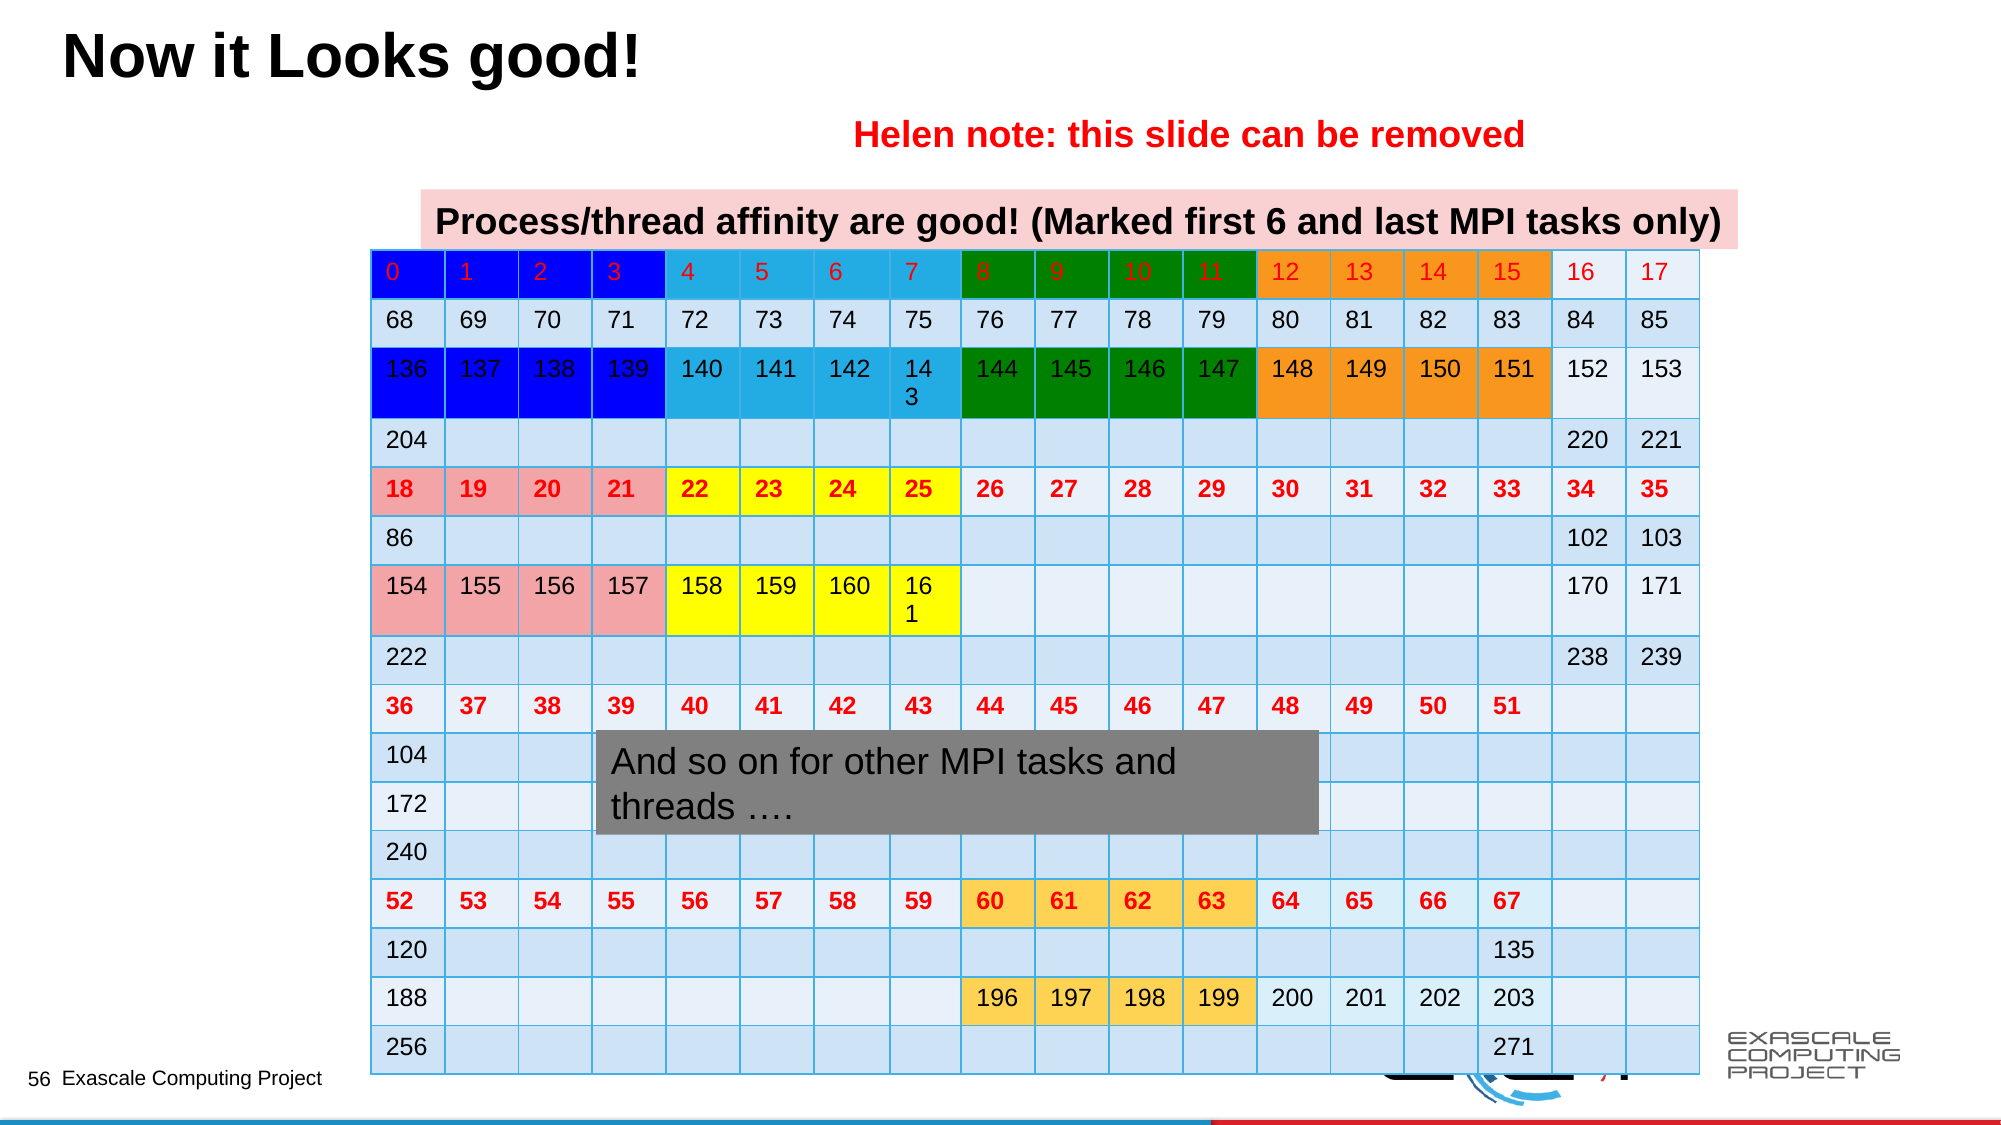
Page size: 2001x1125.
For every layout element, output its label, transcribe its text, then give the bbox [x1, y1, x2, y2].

table_cell [1110, 1026, 1182, 1073]
table_cell [891, 419, 960, 466]
table_cell 172 [372, 783, 444, 830]
table_cell [1036, 637, 1108, 684]
table_cell [1553, 831, 1625, 878]
table_cell [446, 929, 518, 976]
table_cell [891, 835, 960, 878]
table_cell 170 [1553, 566, 1625, 635]
table_cell [1553, 978, 1625, 1025]
table_cell [1331, 566, 1403, 635]
table_cell [1331, 929, 1403, 976]
table_cell 67 [1479, 880, 1551, 927]
table_cell [446, 419, 518, 466]
table_cell [1553, 1026, 1625, 1073]
table_cell 50 [1405, 685, 1477, 732]
table_cell [667, 1026, 739, 1073]
table_cell [593, 637, 665, 684]
table_cell [519, 978, 591, 1025]
table_cell 57 [741, 880, 813, 927]
table_cell 58 [815, 880, 889, 927]
table_cell [741, 637, 813, 684]
table_cell [519, 831, 591, 878]
table_cell [1479, 517, 1551, 564]
table_cell 19 [446, 468, 518, 515]
table_cell [446, 637, 518, 684]
table_cell [962, 929, 1034, 976]
table_cell [1331, 637, 1403, 684]
table_cell [1184, 835, 1256, 878]
table_cell [1479, 783, 1551, 830]
table_header 15 [1479, 251, 1551, 298]
table_cell [1184, 929, 1256, 976]
table_cell 220 [1553, 419, 1625, 466]
table_cell 34 [1553, 468, 1625, 515]
table_cell 37 [446, 685, 518, 732]
table_cell 33 [1479, 468, 1551, 515]
table_cell 27 [1036, 468, 1108, 515]
table_cell 152 [1553, 348, 1625, 418]
table_header 13 [1331, 251, 1403, 298]
table_cell [815, 929, 889, 976]
table_cell 103 [1627, 517, 1699, 564]
table_cell [446, 1026, 518, 1073]
table_header 1 [446, 251, 518, 298]
table_header 7 [891, 251, 960, 298]
table_cell [446, 783, 518, 830]
table_cell [962, 1026, 1034, 1073]
table_cell [815, 419, 889, 466]
table_cell [1405, 1026, 1477, 1073]
table_cell [593, 831, 665, 878]
table_cell 147 [1184, 348, 1256, 418]
table_cell 68 [372, 300, 444, 347]
table_header 14 [1405, 251, 1477, 298]
table_cell [446, 734, 518, 781]
table_cell [741, 1026, 813, 1073]
table_cell 144 [962, 348, 1034, 418]
table_cell [1553, 734, 1625, 781]
table_cell 77 [1036, 300, 1108, 347]
table_cell [1184, 517, 1256, 564]
table_cell [667, 517, 739, 564]
table_cell [593, 978, 665, 1025]
table_cell [519, 637, 591, 684]
table_cell [519, 419, 591, 466]
table_cell 36 [372, 685, 444, 732]
table_cell 20 [519, 468, 591, 515]
table_cell [519, 929, 591, 976]
table_cell 104 [372, 734, 444, 781]
table_cell [1405, 831, 1477, 878]
table_cell 44 [962, 685, 1034, 730]
table_cell [1553, 783, 1625, 830]
table_cell 61 [1036, 880, 1108, 927]
table_cell [741, 978, 813, 1025]
table_cell [1405, 637, 1477, 684]
table_cell [1110, 419, 1182, 466]
table_cell [1036, 517, 1108, 564]
text_box Process/thread affinity are good! (Marked first 6 and last MPI tasks only) [420, 189, 1738, 250]
table_cell [593, 517, 665, 564]
table_cell [1627, 1026, 1699, 1073]
table_cell [667, 978, 739, 1025]
table_cell 30 [1258, 468, 1330, 515]
table_cell [1553, 929, 1625, 976]
table_cell 28 [1110, 468, 1182, 515]
table_header 11 [1184, 251, 1256, 298]
table_header 0 [372, 251, 444, 298]
table_cell 75 [891, 300, 960, 347]
table_cell 222 [372, 637, 444, 684]
table_cell [1110, 929, 1182, 976]
table_cell 45 [1036, 685, 1108, 730]
table_cell 71 [593, 300, 665, 347]
table_header 9 [1036, 251, 1108, 298]
table_cell 63 [1184, 880, 1256, 927]
table_cell 52 [372, 880, 444, 927]
table_cell 62 [1110, 880, 1182, 927]
table_cell [891, 929, 960, 976]
table_cell 55 [593, 880, 665, 927]
table_cell 143 [891, 348, 960, 418]
table_cell 54 [519, 880, 591, 927]
table_cell 31 [1331, 468, 1403, 515]
table_cell [891, 637, 960, 684]
table_cell [1331, 734, 1403, 781]
table_cell [962, 566, 1034, 635]
table_cell [1627, 880, 1699, 927]
table_cell [1479, 419, 1551, 466]
table_header 4 [667, 251, 739, 298]
table_cell [1553, 685, 1625, 732]
table_cell [1627, 734, 1699, 781]
table_cell [1036, 835, 1108, 878]
table_cell 70 [519, 300, 591, 347]
table_cell [1036, 1026, 1108, 1073]
table_cell 79 [1184, 300, 1256, 347]
table_cell 42 [815, 685, 889, 730]
table_cell 29 [1184, 468, 1256, 515]
table_cell [1036, 419, 1108, 466]
table_cell 18 [372, 468, 444, 515]
table_cell 160 [815, 566, 889, 635]
table_cell [741, 929, 813, 976]
table_cell [741, 517, 813, 564]
table_cell 201 [1331, 978, 1403, 1025]
table_cell [1110, 637, 1182, 684]
table_cell [1331, 831, 1403, 878]
table_cell 49 [1331, 685, 1403, 732]
table_cell 66 [1405, 880, 1477, 927]
table_cell [1627, 929, 1699, 976]
table_cell [1184, 1026, 1256, 1073]
table_cell [1627, 978, 1699, 1025]
table_cell 148 [1258, 348, 1330, 418]
table_cell [741, 835, 813, 878]
table_cell 81 [1331, 300, 1403, 347]
table_cell [815, 517, 889, 564]
table_cell 26 [962, 468, 1034, 515]
table_cell [741, 419, 813, 466]
table_cell 171 [1627, 566, 1699, 635]
table_cell [667, 419, 739, 466]
table_cell 188 [372, 978, 444, 1025]
table_cell [519, 517, 591, 564]
table_cell 84 [1553, 300, 1625, 347]
table_cell [1627, 685, 1699, 732]
table_header 10 [1110, 251, 1182, 298]
table_cell 204 [372, 419, 444, 466]
table_cell [1405, 929, 1477, 976]
table_cell [815, 978, 889, 1025]
table_cell 153 [1627, 348, 1699, 418]
table_cell 151 [1479, 348, 1551, 418]
table_cell 156 [519, 566, 591, 635]
table_cell 200 [1258, 978, 1330, 1025]
table_cell 46 [1110, 685, 1182, 730]
table_cell 199 [1184, 978, 1256, 1025]
table_cell 196 [962, 978, 1034, 1025]
table_cell 43 [891, 685, 960, 730]
table_cell 120 [372, 929, 444, 976]
table_cell [1258, 831, 1330, 878]
table_cell 65 [1331, 880, 1403, 927]
table_cell [446, 517, 518, 564]
table_cell 82 [1405, 300, 1477, 347]
table_cell [1258, 419, 1330, 466]
table_cell 41 [741, 685, 813, 730]
table_cell 85 [1627, 300, 1699, 347]
table_cell [815, 1026, 889, 1073]
table_cell [1331, 783, 1403, 830]
table_cell [1405, 419, 1477, 466]
table_cell 32 [1405, 468, 1477, 515]
table_cell [1184, 419, 1256, 466]
table_cell [1331, 517, 1403, 564]
table_cell 161 [891, 566, 960, 635]
table_cell [891, 517, 960, 564]
table_cell [1184, 637, 1256, 684]
table_cell [667, 637, 739, 684]
table_cell 139 [593, 348, 665, 418]
table_cell 69 [446, 300, 518, 347]
table_cell 25 [891, 468, 960, 515]
table_cell 39 [593, 685, 665, 732]
table_cell [1331, 1026, 1403, 1073]
picture [1382, 1000, 1900, 1106]
text_box Helen note: this slide can be removed [838, 108, 1542, 164]
table_cell 271 [1479, 1026, 1551, 1073]
table_cell [1110, 566, 1182, 635]
table_cell [1258, 1026, 1330, 1073]
table_cell [1405, 734, 1477, 781]
table_cell [1553, 880, 1625, 927]
table_cell [1110, 517, 1182, 564]
table_cell [1331, 419, 1403, 466]
table_cell 64 [1258, 880, 1330, 927]
table_cell 24 [815, 468, 889, 515]
table_cell [962, 637, 1034, 684]
table_cell 40 [667, 685, 739, 730]
table_cell [891, 978, 960, 1025]
table_cell 256 [372, 1026, 444, 1073]
table_cell 145 [1036, 348, 1108, 418]
table_cell 142 [815, 348, 889, 418]
table_cell 135 [1479, 929, 1551, 976]
table_cell 80 [1258, 300, 1330, 347]
table_cell 198 [1110, 978, 1182, 1025]
table_cell [1479, 734, 1551, 781]
table_cell 51 [1479, 685, 1551, 732]
table_cell 56 [667, 880, 739, 927]
table_cell [962, 835, 1034, 878]
table_cell [593, 419, 665, 466]
table_cell [1479, 637, 1551, 684]
table_cell 73 [741, 300, 813, 347]
table_cell [1627, 783, 1699, 830]
table_header 17 [1627, 251, 1699, 298]
table_cell [1258, 517, 1330, 564]
table_cell [962, 419, 1034, 466]
table_cell 47 [1184, 685, 1256, 730]
table_cell 48 [1258, 685, 1330, 732]
table_cell 23 [741, 468, 813, 515]
table_cell 102 [1553, 517, 1625, 564]
table_cell [519, 734, 591, 781]
table_cell 21 [593, 468, 665, 515]
table_cell [519, 1026, 591, 1073]
table_cell [446, 978, 518, 1025]
table_cell [1405, 783, 1477, 830]
table_cell [519, 783, 591, 830]
table_cell [1036, 929, 1108, 976]
table_cell 72 [667, 300, 739, 347]
table_cell 154 [372, 566, 444, 635]
table_cell [1184, 566, 1256, 635]
table_cell [1627, 831, 1699, 878]
table_cell [1405, 517, 1477, 564]
table_cell [962, 517, 1034, 564]
table_header 6 [815, 251, 889, 298]
table_cell 22 [667, 468, 739, 515]
table_cell [667, 835, 739, 878]
table_cell 150 [1405, 348, 1477, 418]
table_header 16 [1553, 251, 1625, 298]
table_cell [815, 835, 889, 878]
table_cell 35 [1627, 468, 1699, 515]
table_cell 86 [372, 517, 444, 564]
table_cell 197 [1036, 978, 1108, 1025]
table_cell 53 [446, 880, 518, 927]
table_header 12 [1258, 251, 1330, 298]
table_cell [1036, 566, 1108, 635]
table_cell 159 [741, 566, 813, 635]
table_cell [667, 929, 739, 976]
table_cell 141 [741, 348, 813, 418]
table_header 2 [519, 251, 591, 298]
table_cell [1258, 929, 1330, 976]
table_cell [1319, 734, 1330, 781]
table_cell 158 [667, 566, 739, 635]
table_cell [1110, 835, 1182, 878]
table_cell 78 [1110, 300, 1182, 347]
table_cell 59 [891, 880, 960, 927]
table_cell 60 [962, 880, 1034, 927]
table_cell [1258, 566, 1330, 635]
table_cell 140 [667, 348, 739, 418]
table_cell 146 [1110, 348, 1182, 418]
table_cell [593, 929, 665, 976]
table_cell 240 [372, 831, 444, 878]
table_cell 239 [1627, 637, 1699, 684]
table_cell 76 [962, 300, 1034, 347]
table_cell [593, 1026, 665, 1073]
table_cell 157 [593, 566, 665, 635]
table_cell [1405, 566, 1477, 635]
table_cell 138 [519, 348, 591, 418]
title Now it Looks good! [47, 28, 1915, 109]
table_cell 238 [1553, 637, 1625, 684]
table_cell 203 [1479, 978, 1551, 1025]
text_box And so on for other MPI tasks and threads …. [596, 730, 1319, 835]
table_cell [1479, 831, 1551, 878]
table_cell [1479, 566, 1551, 635]
table_cell 221 [1627, 419, 1699, 466]
table_header 3 [593, 251, 665, 298]
table_header 8 [962, 251, 1034, 298]
table_cell [446, 831, 518, 878]
table_cell 38 [519, 685, 591, 732]
table_cell 149 [1331, 348, 1403, 418]
table_cell 155 [446, 566, 518, 635]
table_cell 202 [1405, 978, 1477, 1025]
table_cell [1319, 783, 1330, 830]
table_cell 136 [372, 348, 444, 418]
table_cell [815, 637, 889, 684]
table_header 5 [741, 251, 813, 298]
table_cell [891, 1026, 960, 1073]
table_cell 83 [1479, 300, 1551, 347]
table_cell 74 [815, 300, 889, 347]
table_cell 137 [446, 348, 518, 418]
table_cell [1258, 637, 1330, 684]
